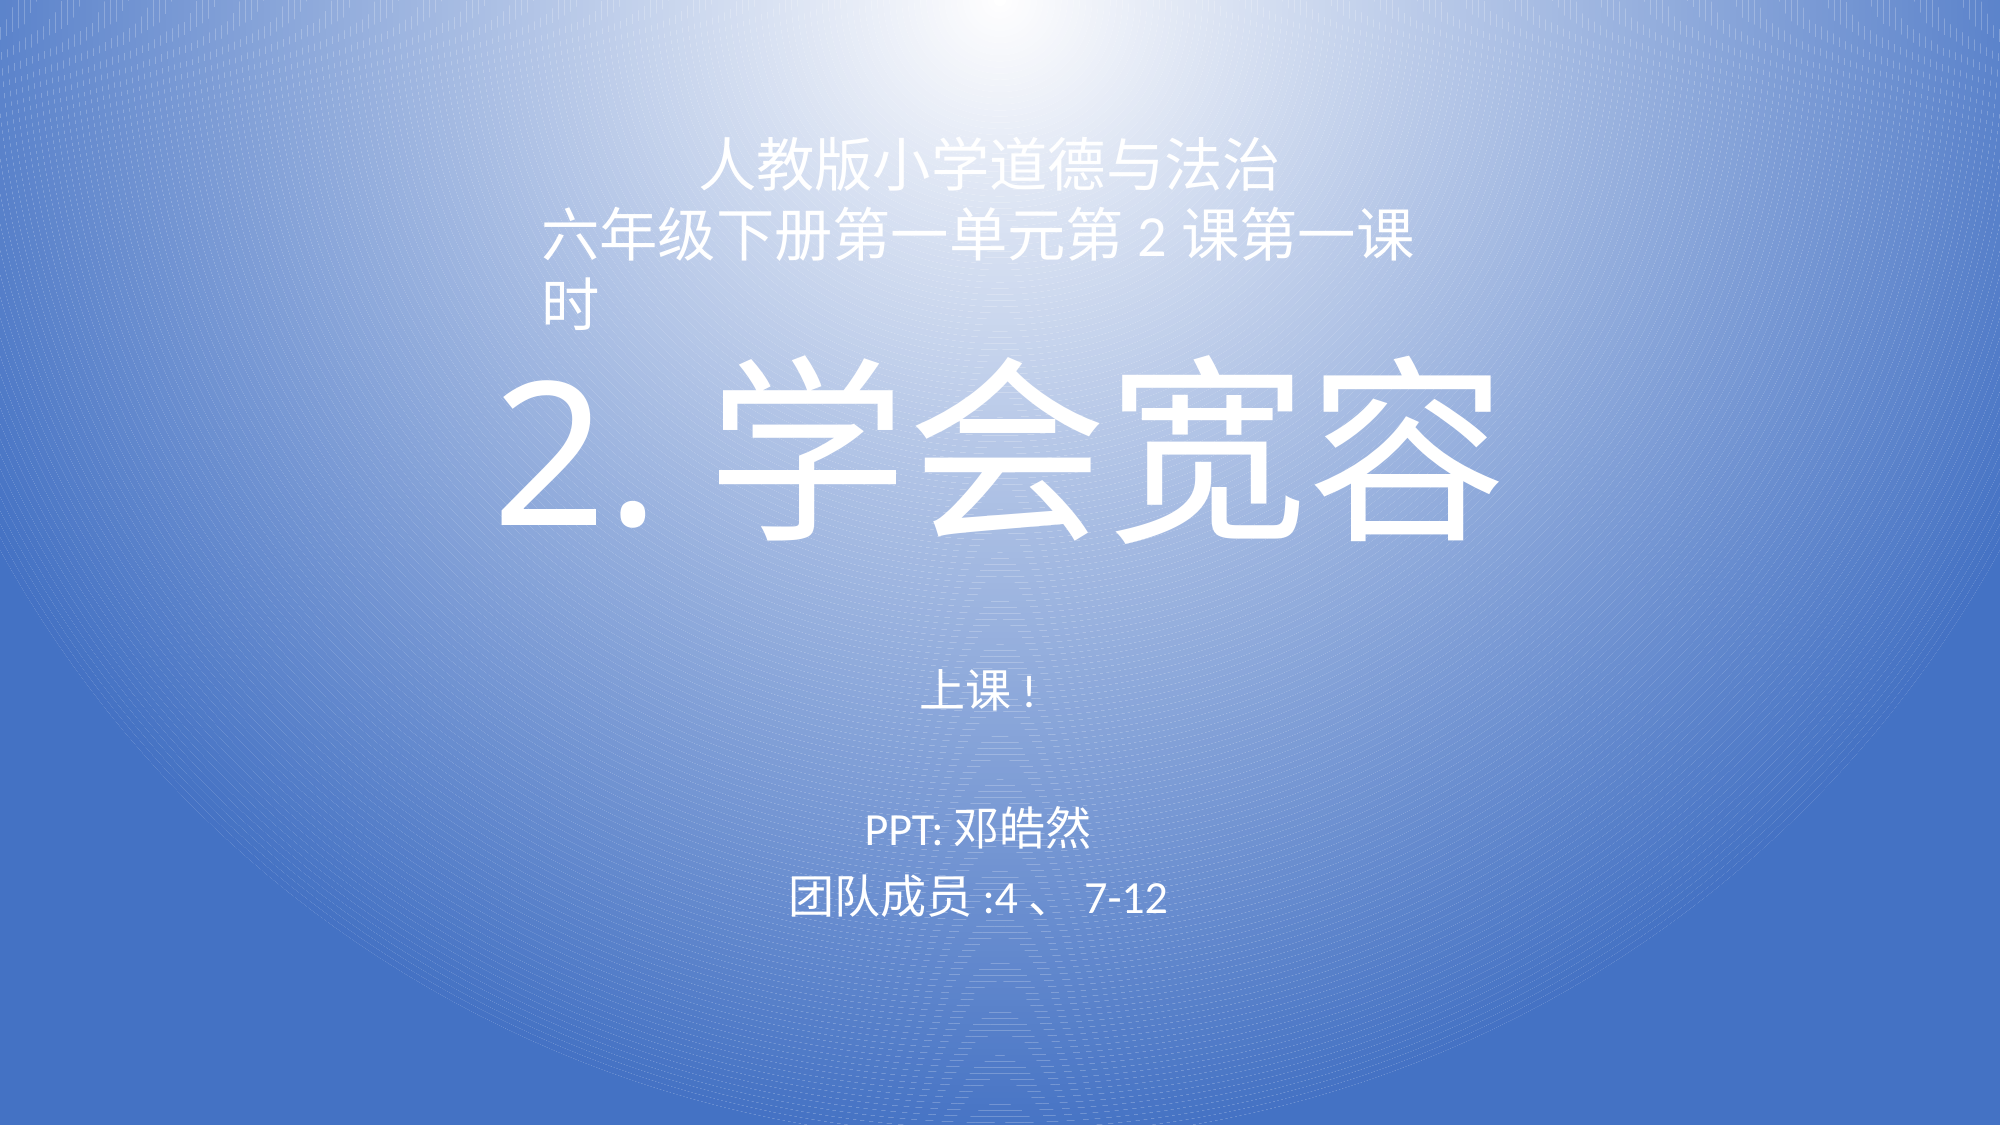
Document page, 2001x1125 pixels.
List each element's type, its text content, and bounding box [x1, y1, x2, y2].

title 2.学会宽容 [249, 184, 1750, 576]
text_box 人教版小学道德与法治 六年级下册第一单元第2课第一课时 [526, 120, 1474, 346]
subtitle 上课! PPT:邓皓然 团队成员:4、7-12 [228, 660, 1729, 932]
